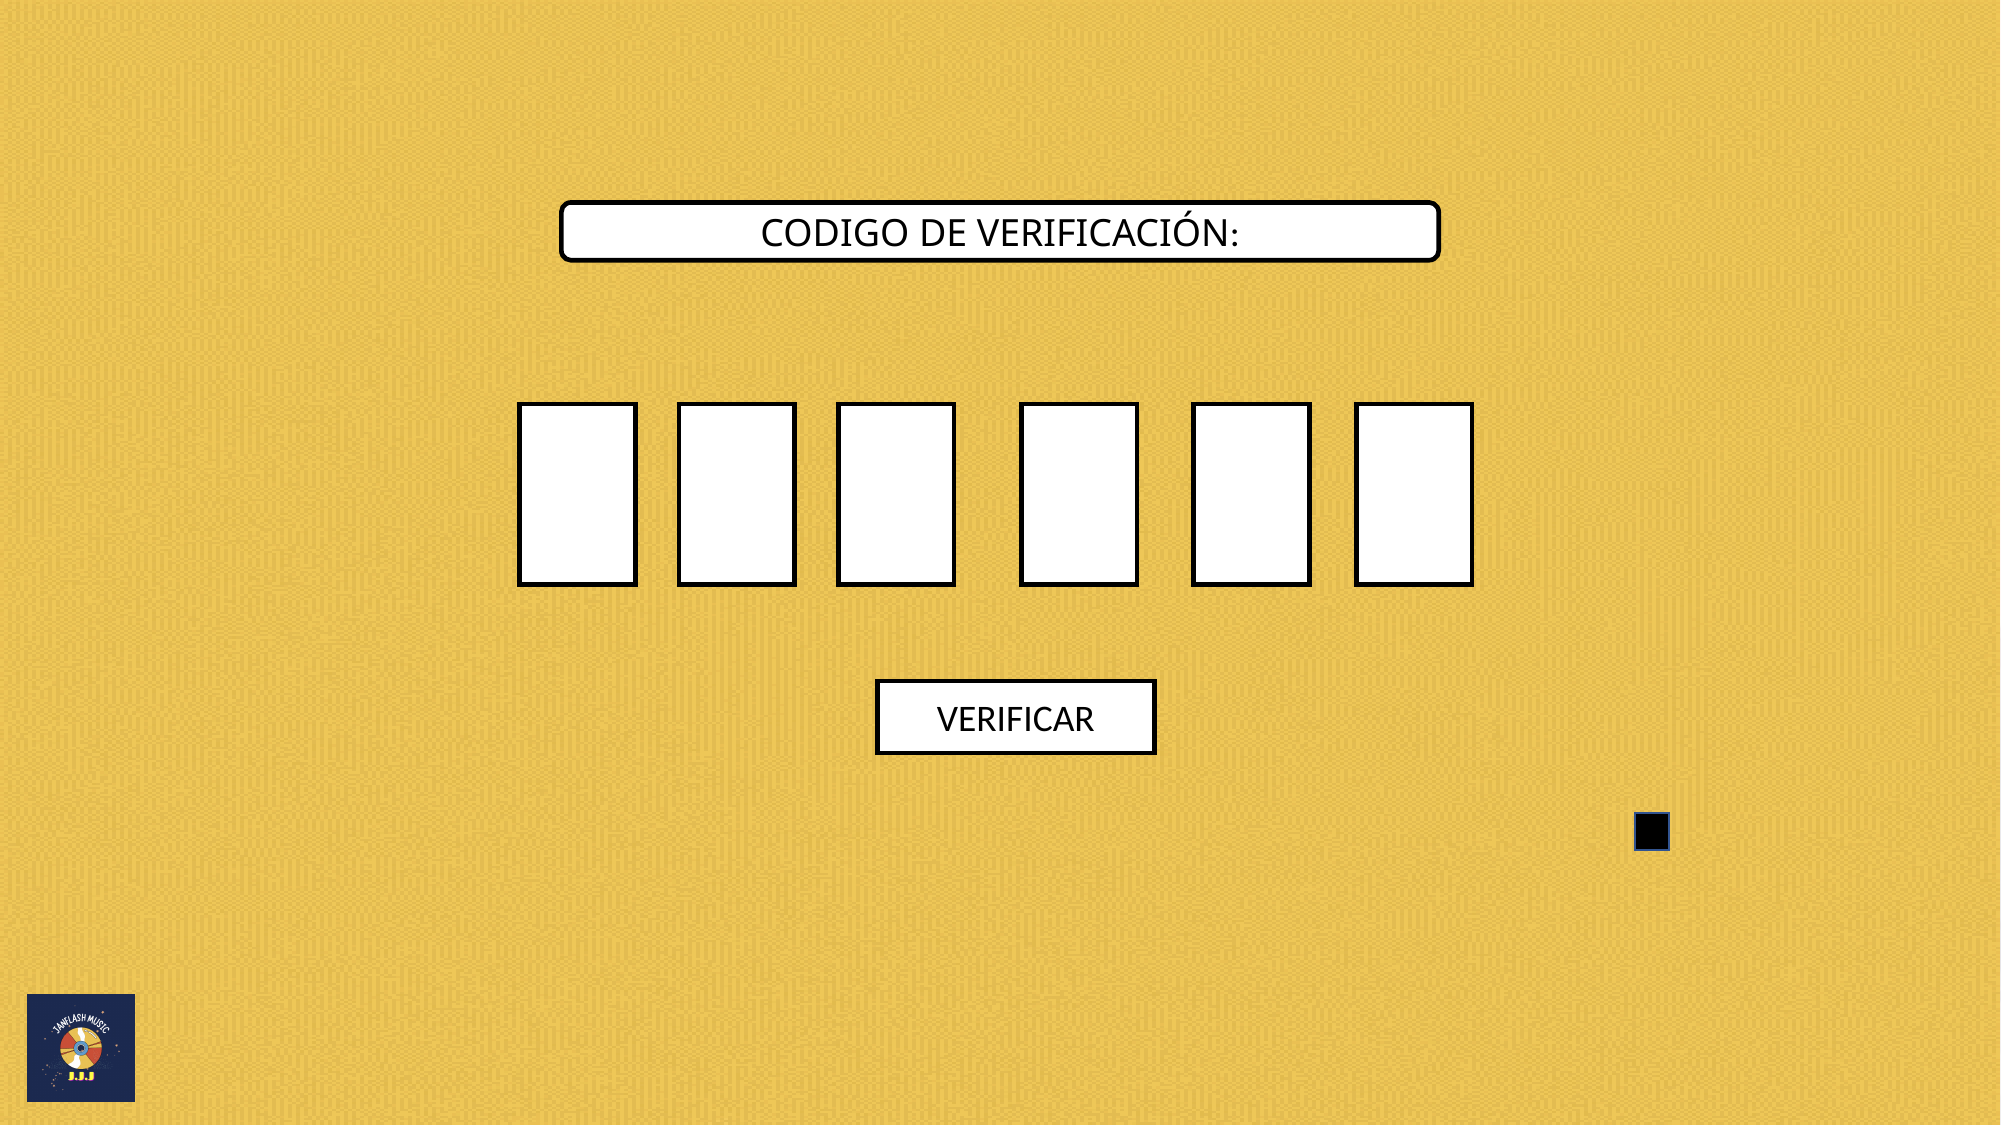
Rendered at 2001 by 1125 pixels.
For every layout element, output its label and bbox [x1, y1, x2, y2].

picture [27, 994, 135, 1102]
text_box [0, 0, 2000, 1125]
